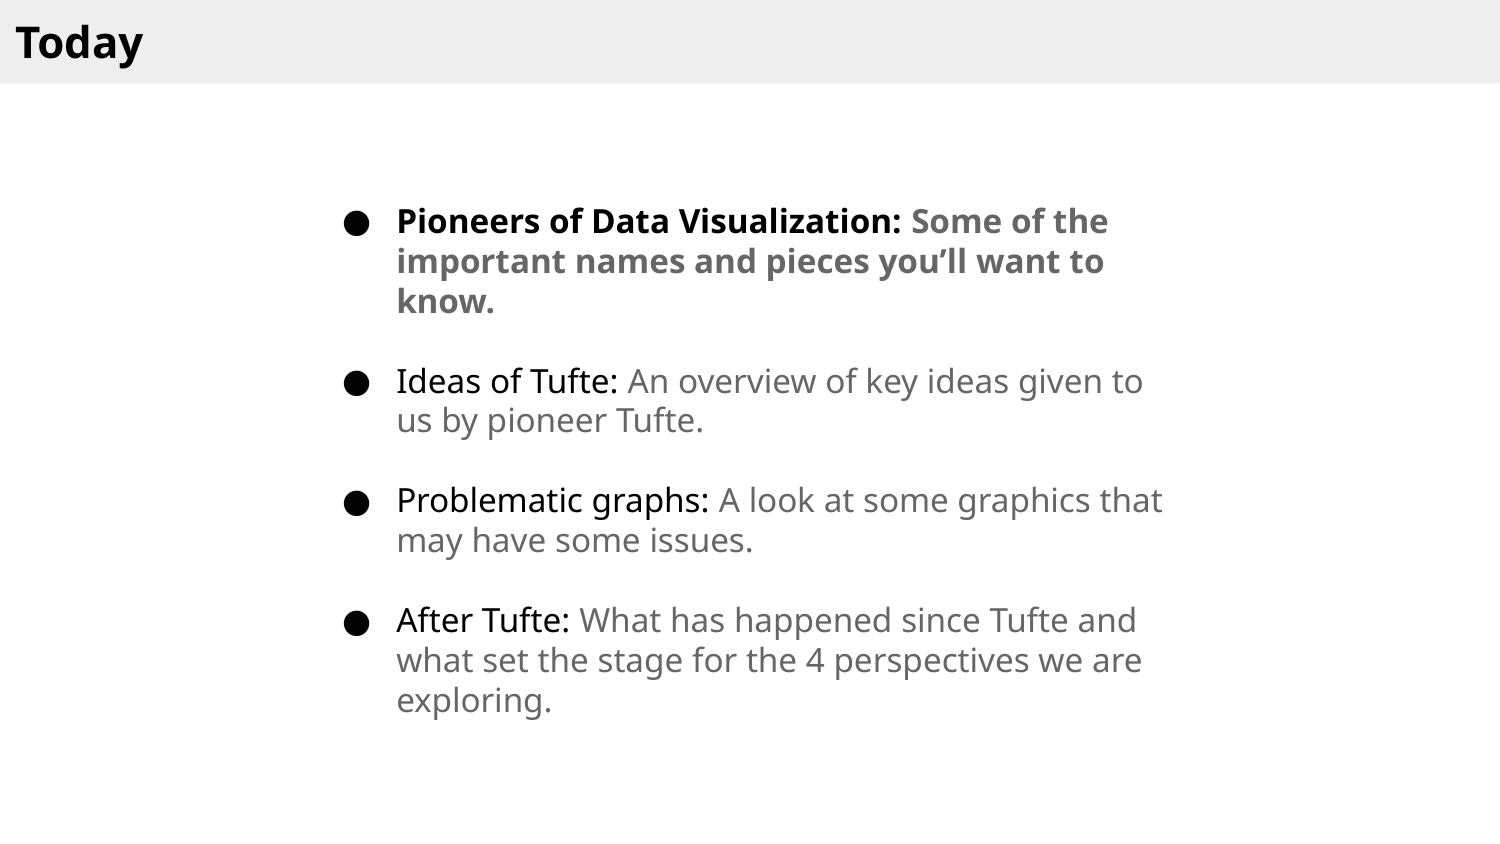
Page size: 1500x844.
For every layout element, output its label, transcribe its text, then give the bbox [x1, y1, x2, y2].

text_box Today [0, 0, 1480, 83]
text_box Pioneers of Data Visualization: Some of the important names and pieces you’ll want to know. Ideas of Tufte: An overview of key ideas given to us by pioneer Tufte. Problematic graphs: A look at some graphics that may have some issues. After Tufte: What has happened since Tufte and what set the stage for the 4 perspectives we are exploring. [306, 185, 1194, 707]
text_box [0, 0, 1500, 84]
